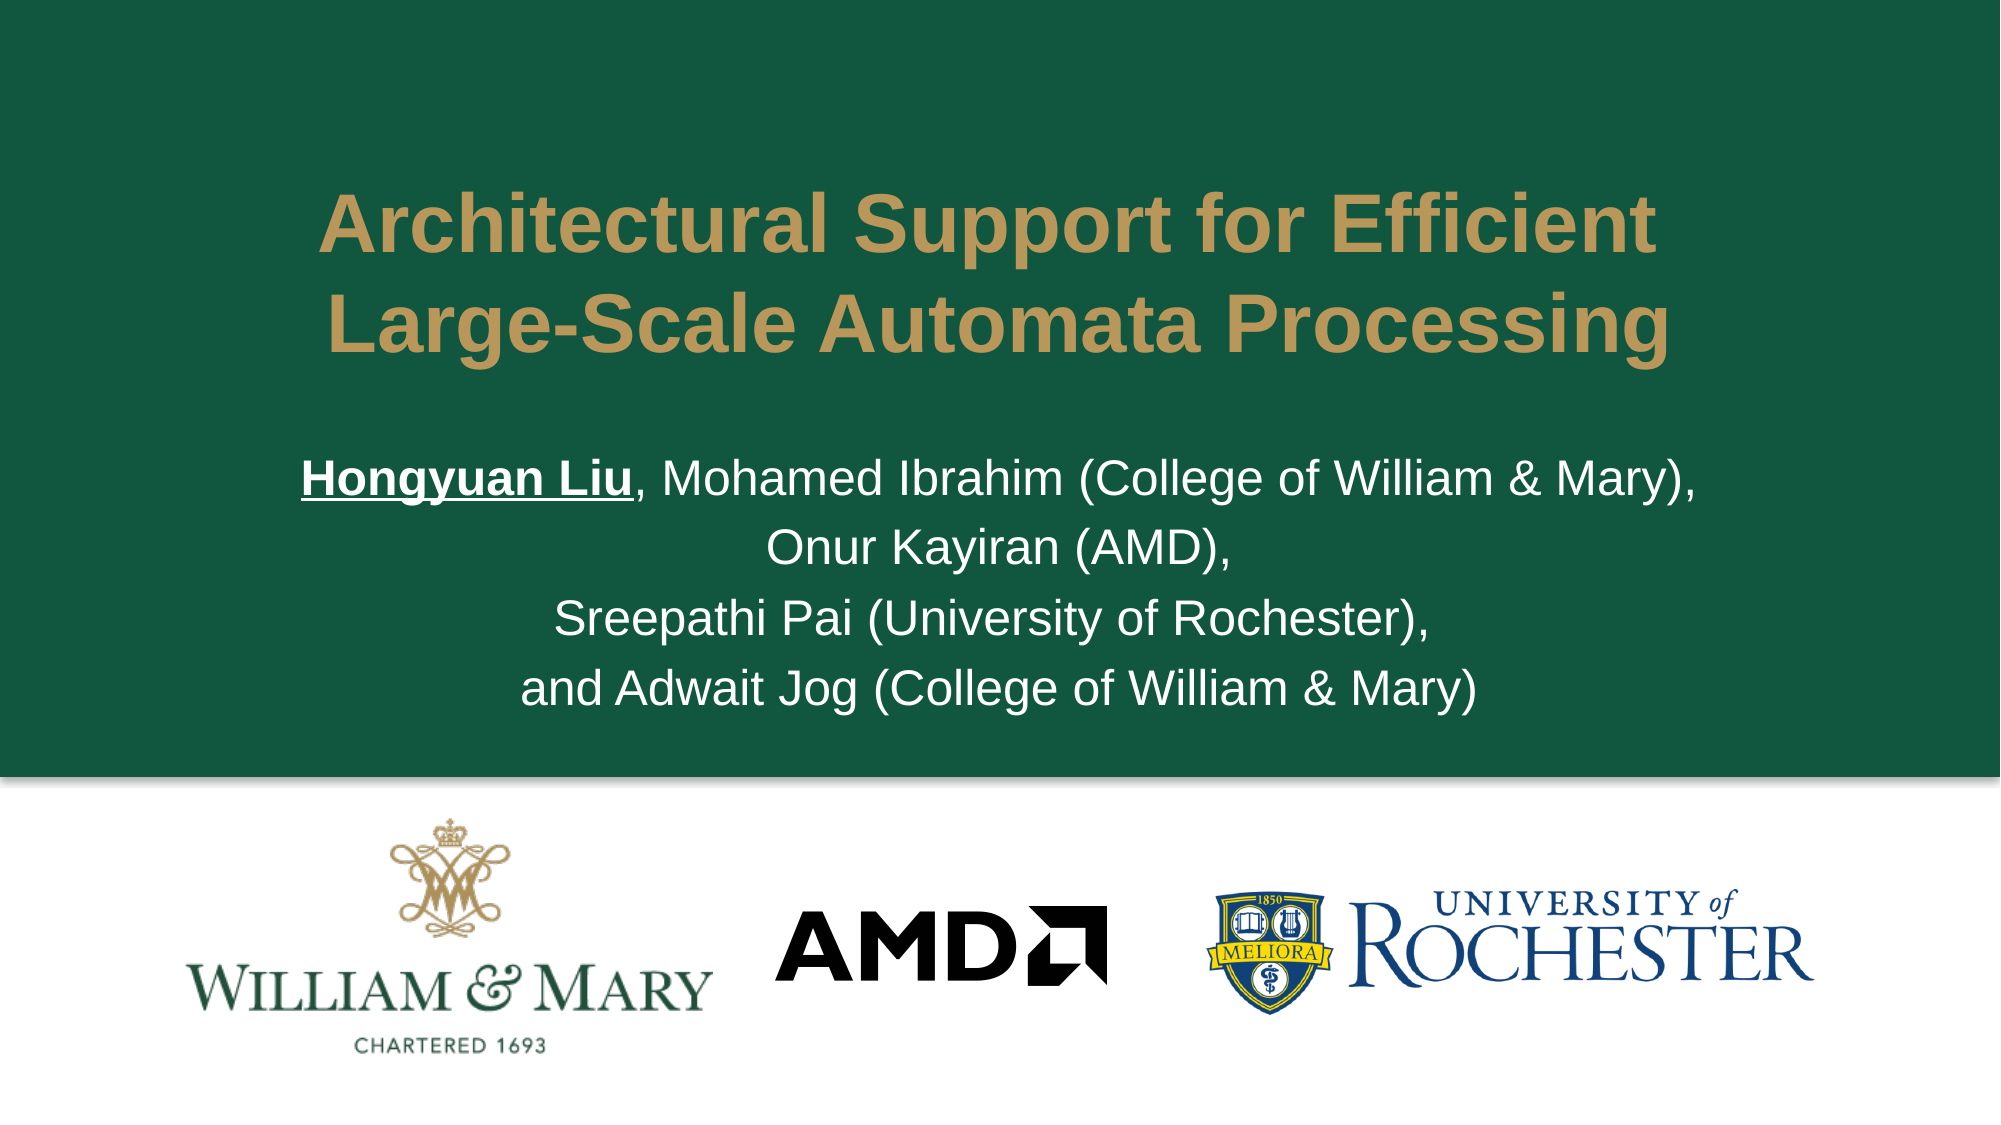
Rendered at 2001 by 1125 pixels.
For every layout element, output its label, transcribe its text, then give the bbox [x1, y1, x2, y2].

text_box [0, 0, 2000, 777]
title Architectural Support for Efficient Large-Scale Automata Processing [120, 153, 1880, 384]
subtitle Hongyuan Liu, Mohamed Ibrahim (College of William & Mary), Onur Kayiran (AMD), Sreepathi Pai (University of Rochester), and Adwait Jog (College of William & Mary) [97, 513, 1902, 648]
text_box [185, 818, 1815, 1058]
